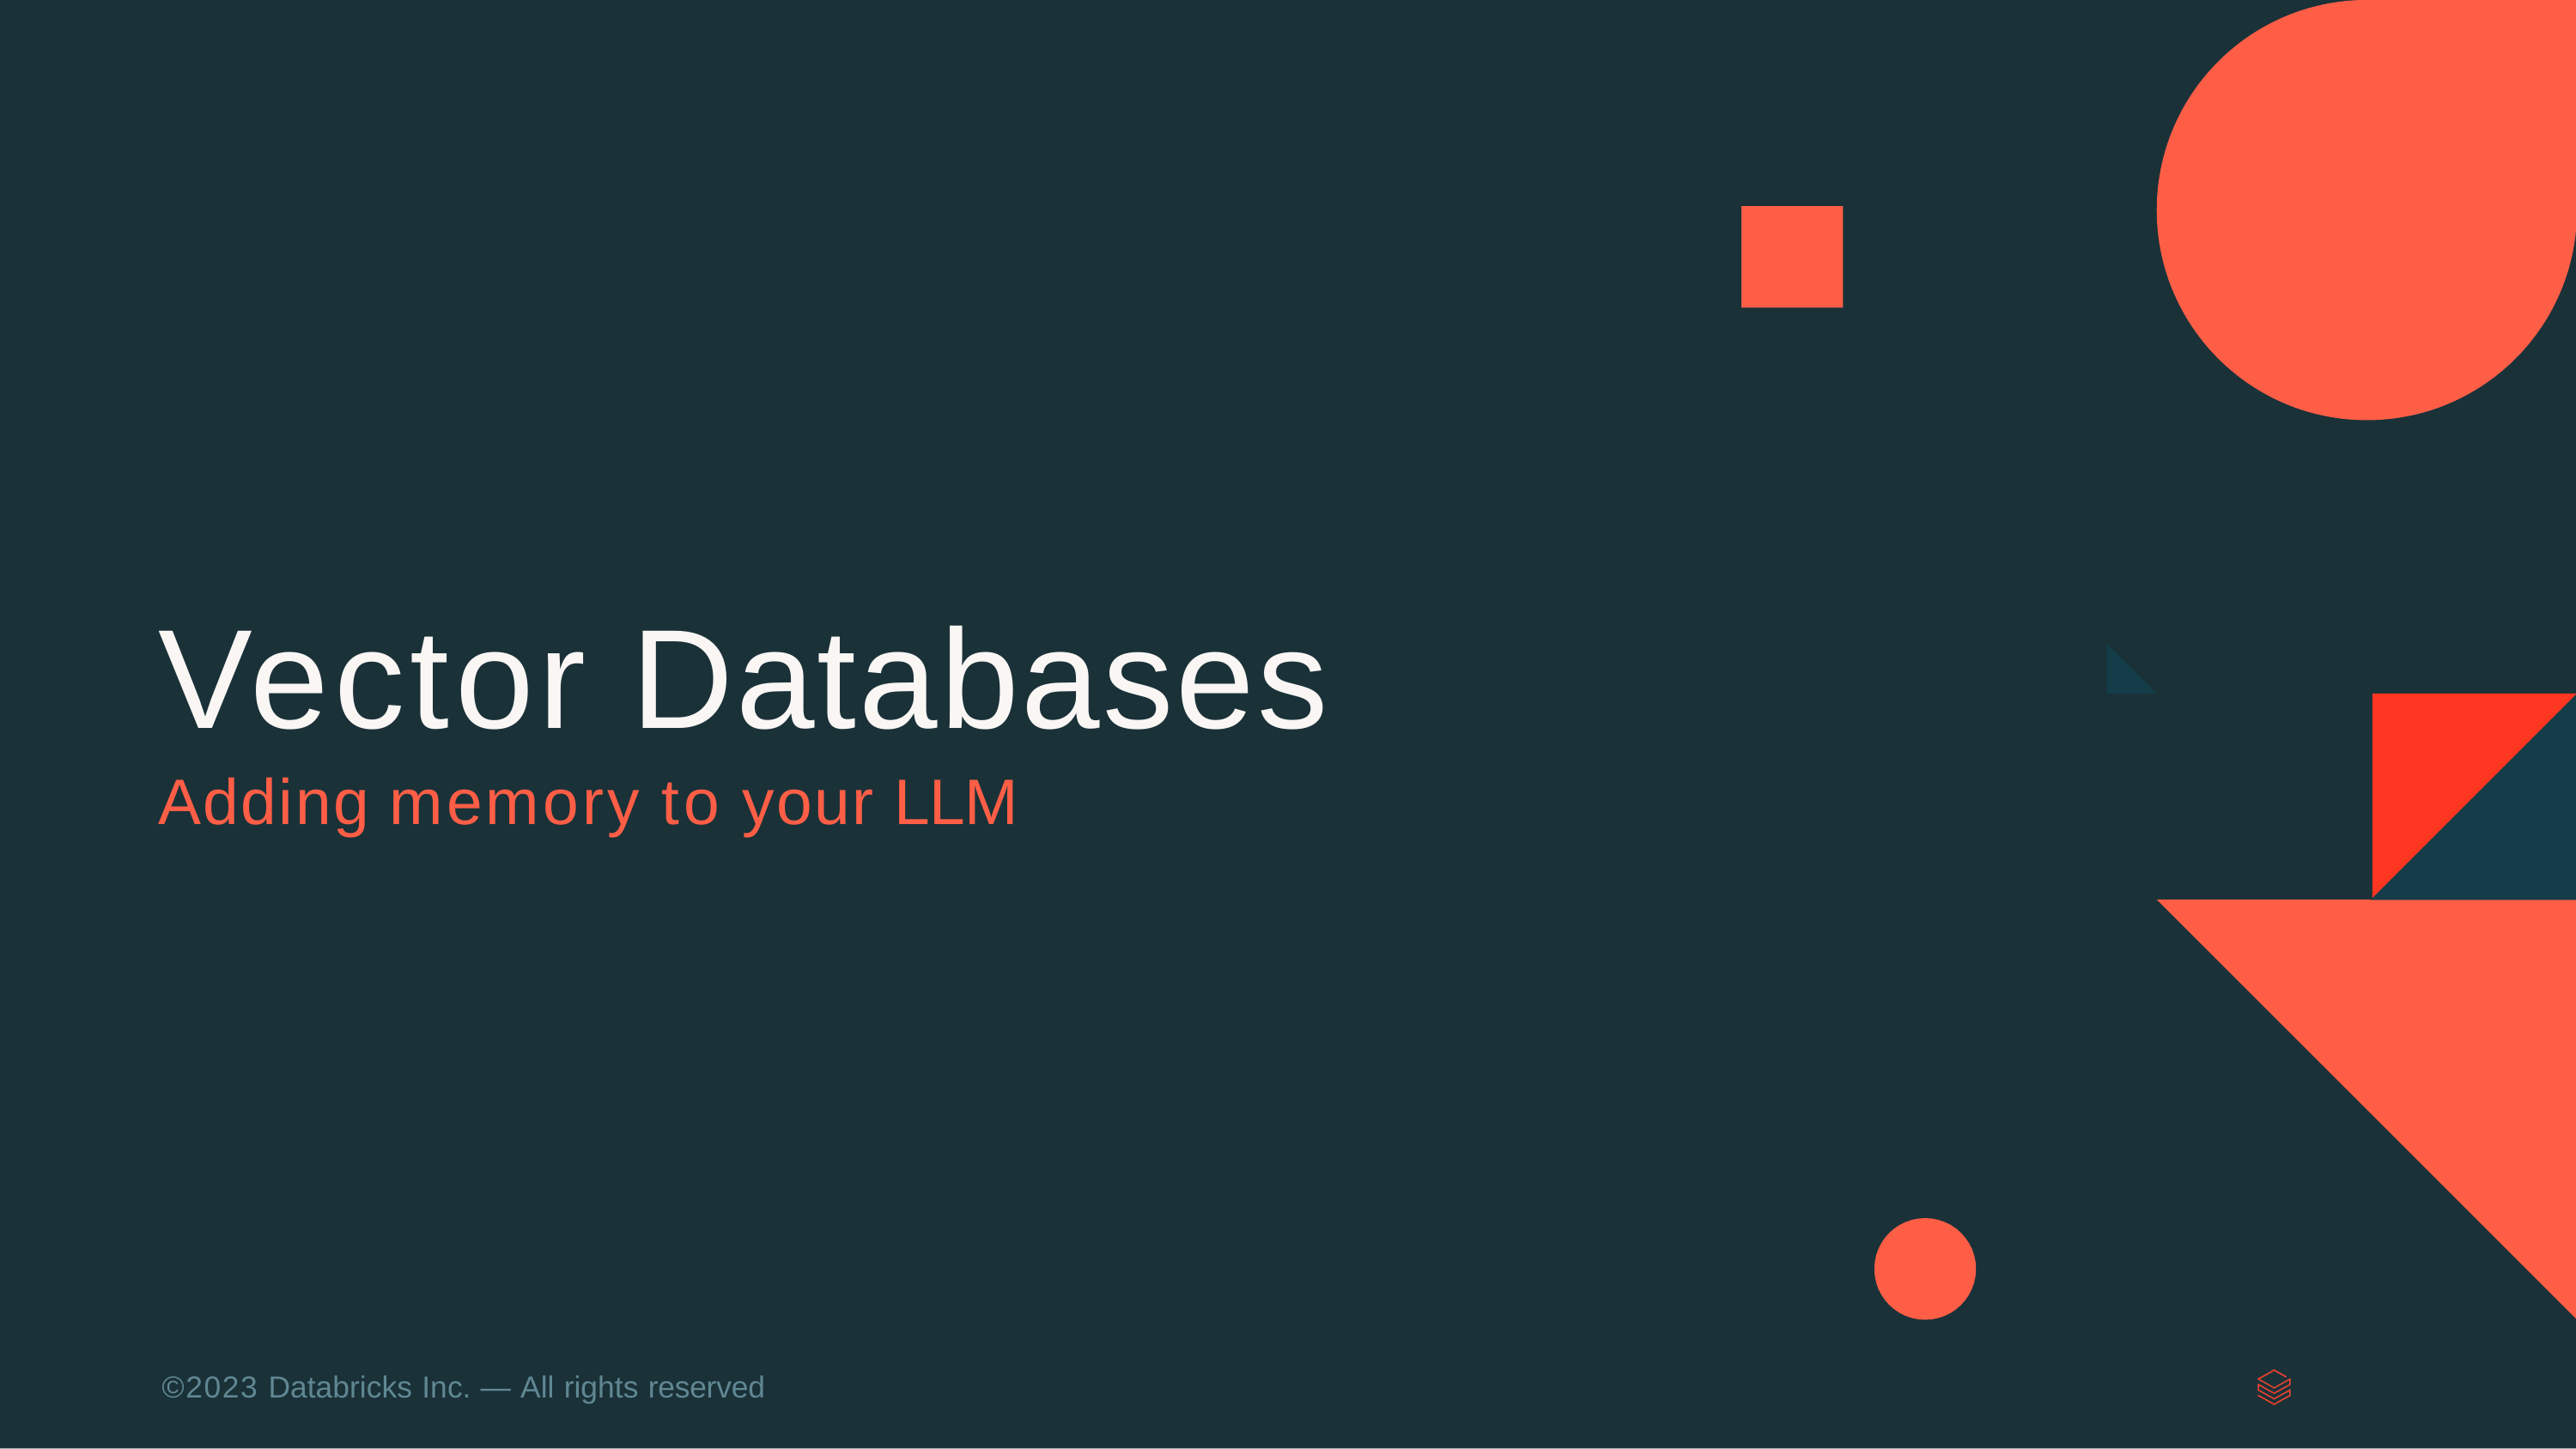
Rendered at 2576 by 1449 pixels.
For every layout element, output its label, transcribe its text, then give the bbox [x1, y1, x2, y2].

text_box [1741, 206, 1844, 308]
text_box [1874, 1218, 1977, 1320]
text_box ©2023 Databricks Inc. — All rights reserved [160, 1366, 772, 1404]
text_box [2156, 0, 2576, 421]
title Vector Databases Adding memory to your LLM [156, 585, 1346, 838]
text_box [2106, 643, 2576, 1319]
picture [2253, 1367, 2294, 1407]
